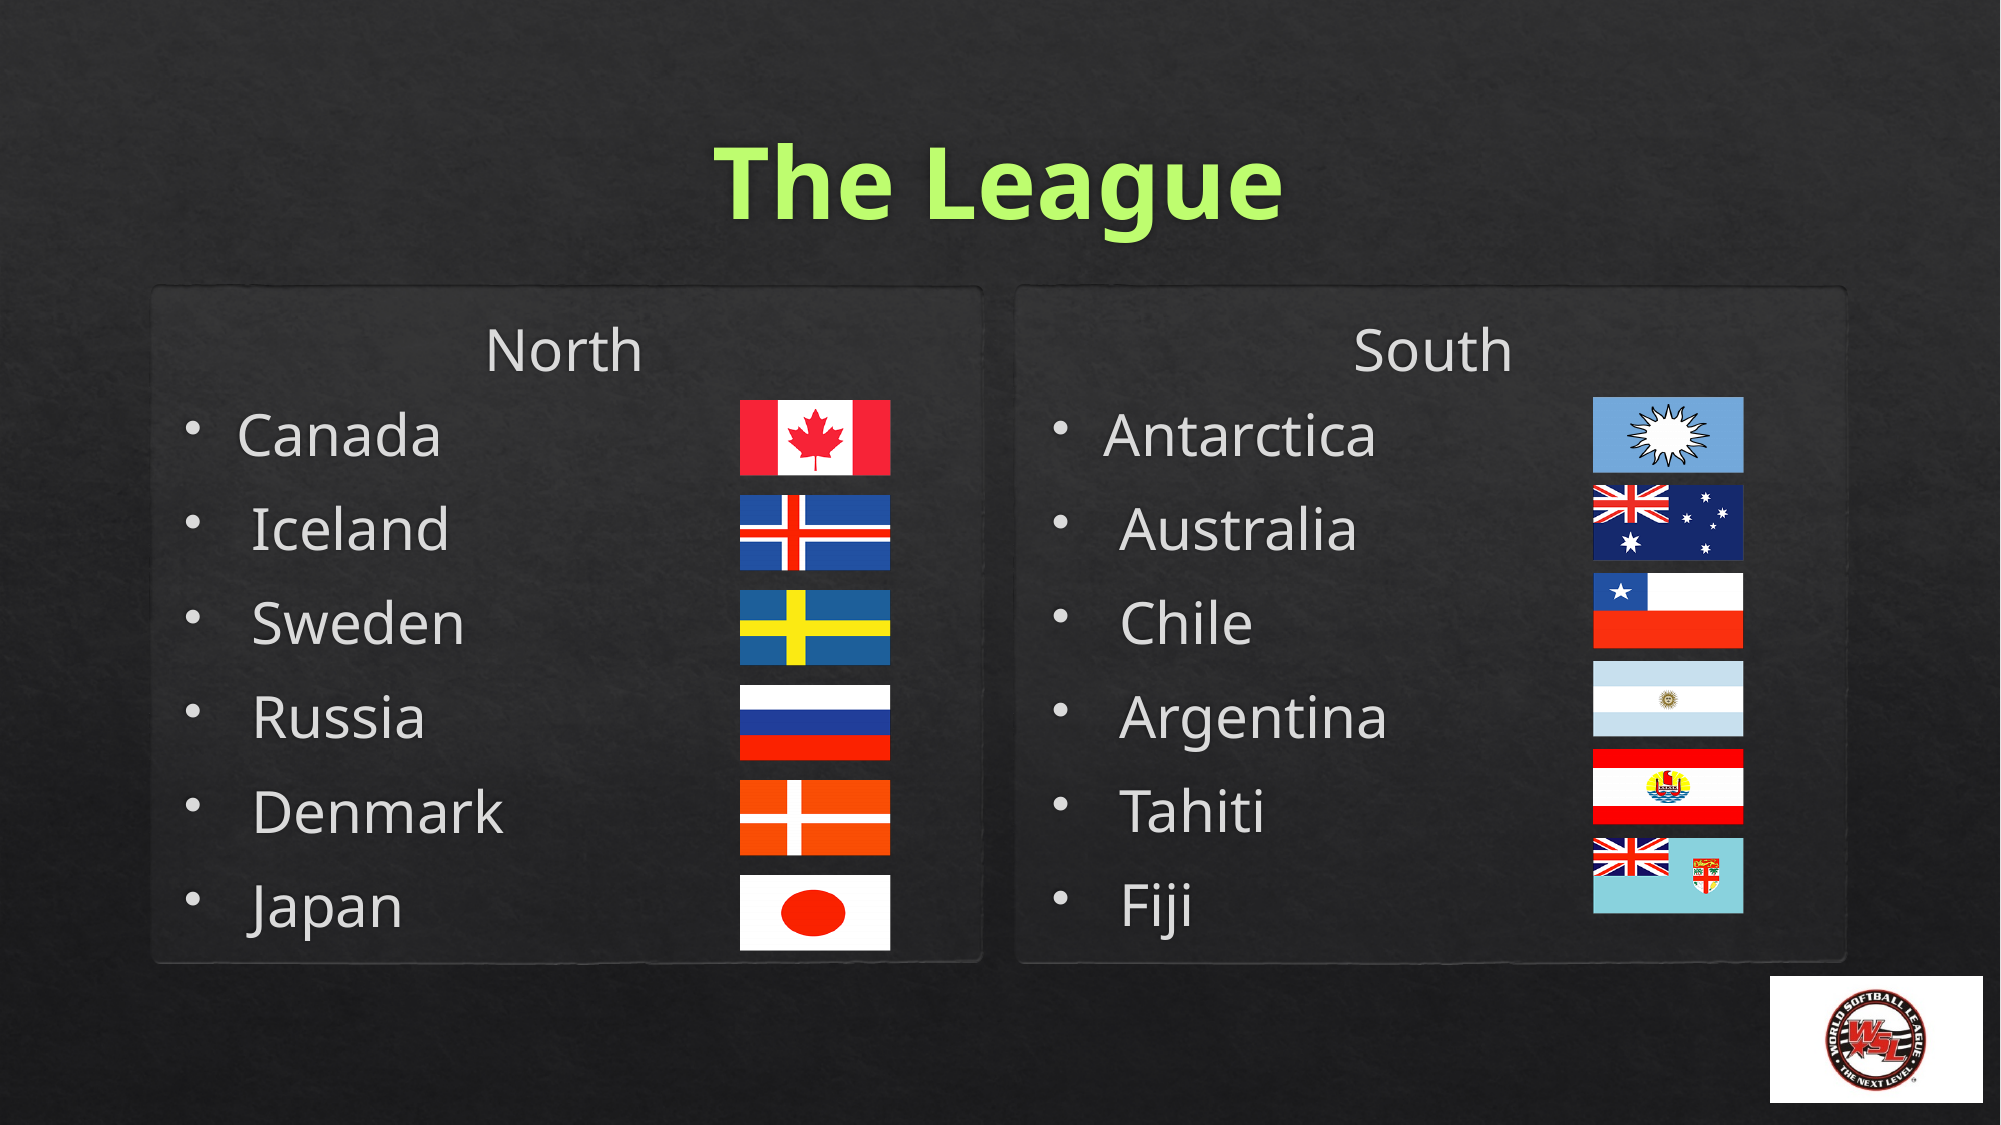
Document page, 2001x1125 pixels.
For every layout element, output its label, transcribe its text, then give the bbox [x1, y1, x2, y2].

title The League [149, 99, 1849, 260]
list North [165, 301, 965, 387]
list South [1032, 301, 1836, 388]
picture [149, 284, 985, 965]
list Antarctica Australia Chile Argentina Tahiti Fiji [1032, 390, 1836, 950]
picture [1770, 976, 1984, 1103]
picture [1013, 284, 1849, 965]
list Canada Iceland Sweden Russia Denmark Japan [165, 390, 965, 950]
